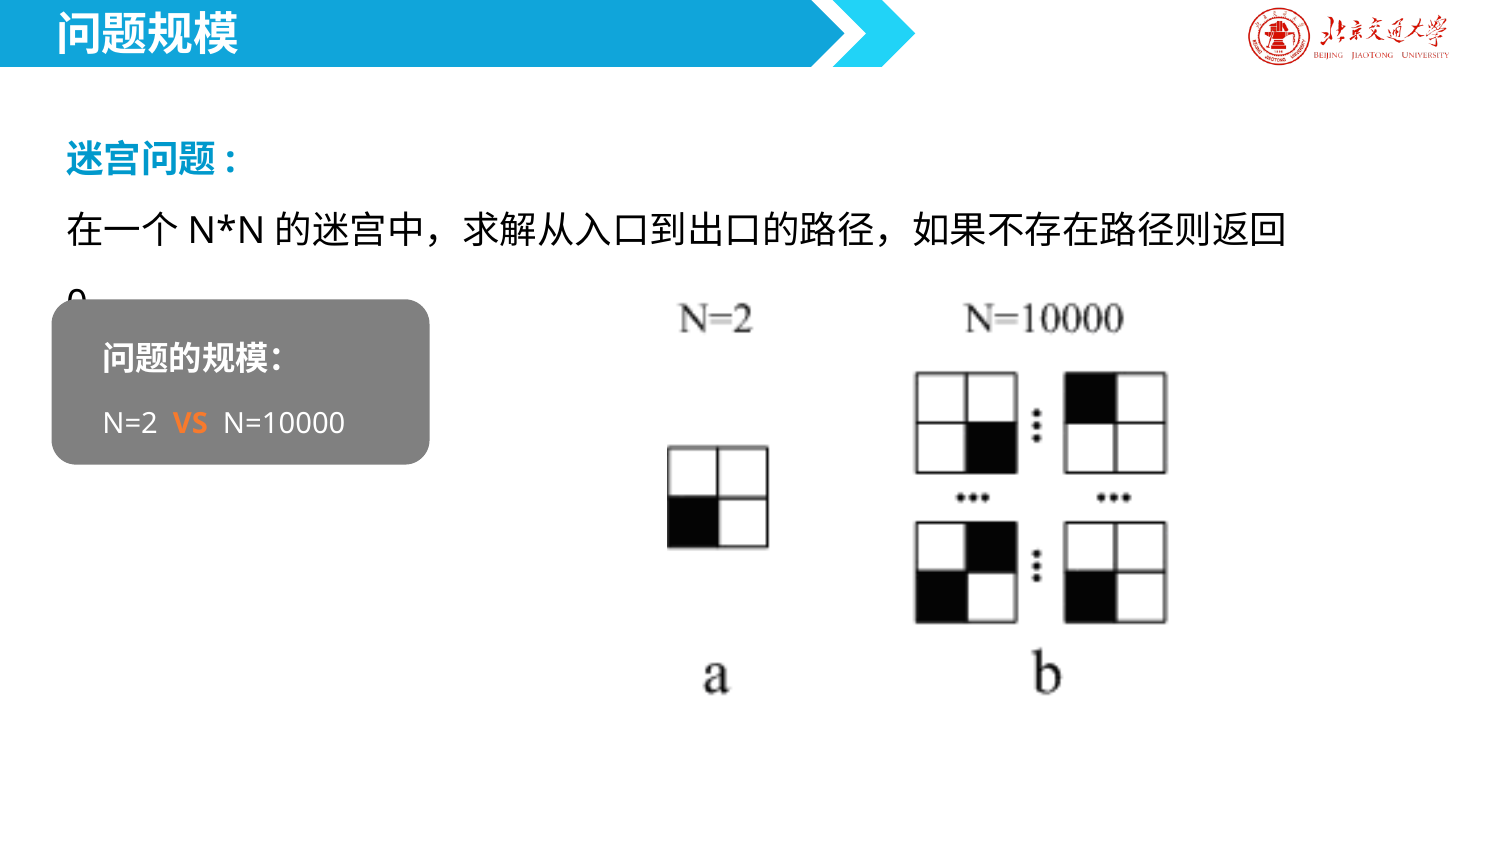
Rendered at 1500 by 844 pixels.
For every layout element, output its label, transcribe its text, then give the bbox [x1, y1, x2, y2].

text_box 问题规模 [41, 8, 255, 68]
text_box 迷宫问题: 在一个N*N的迷宫中，求解从入口到出口的路径，如果不存在路径则返回0。 [51, 100, 1361, 331]
picture [666, 291, 1245, 727]
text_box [51, 297, 560, 465]
picture [1246, 5, 1454, 66]
